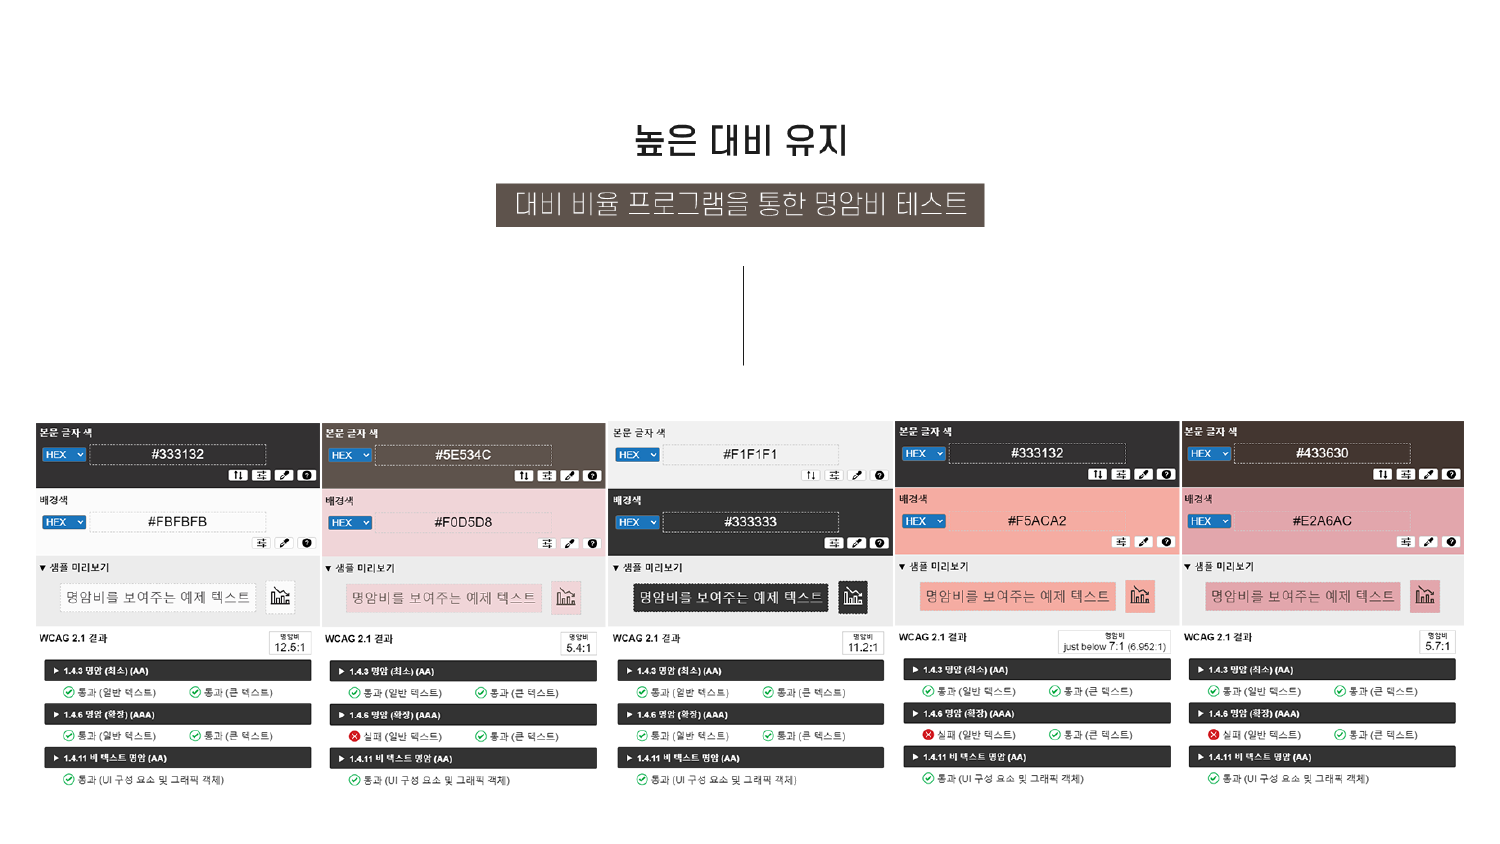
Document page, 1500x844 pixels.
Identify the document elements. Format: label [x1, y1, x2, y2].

picture [36, 124, 1464, 790]
